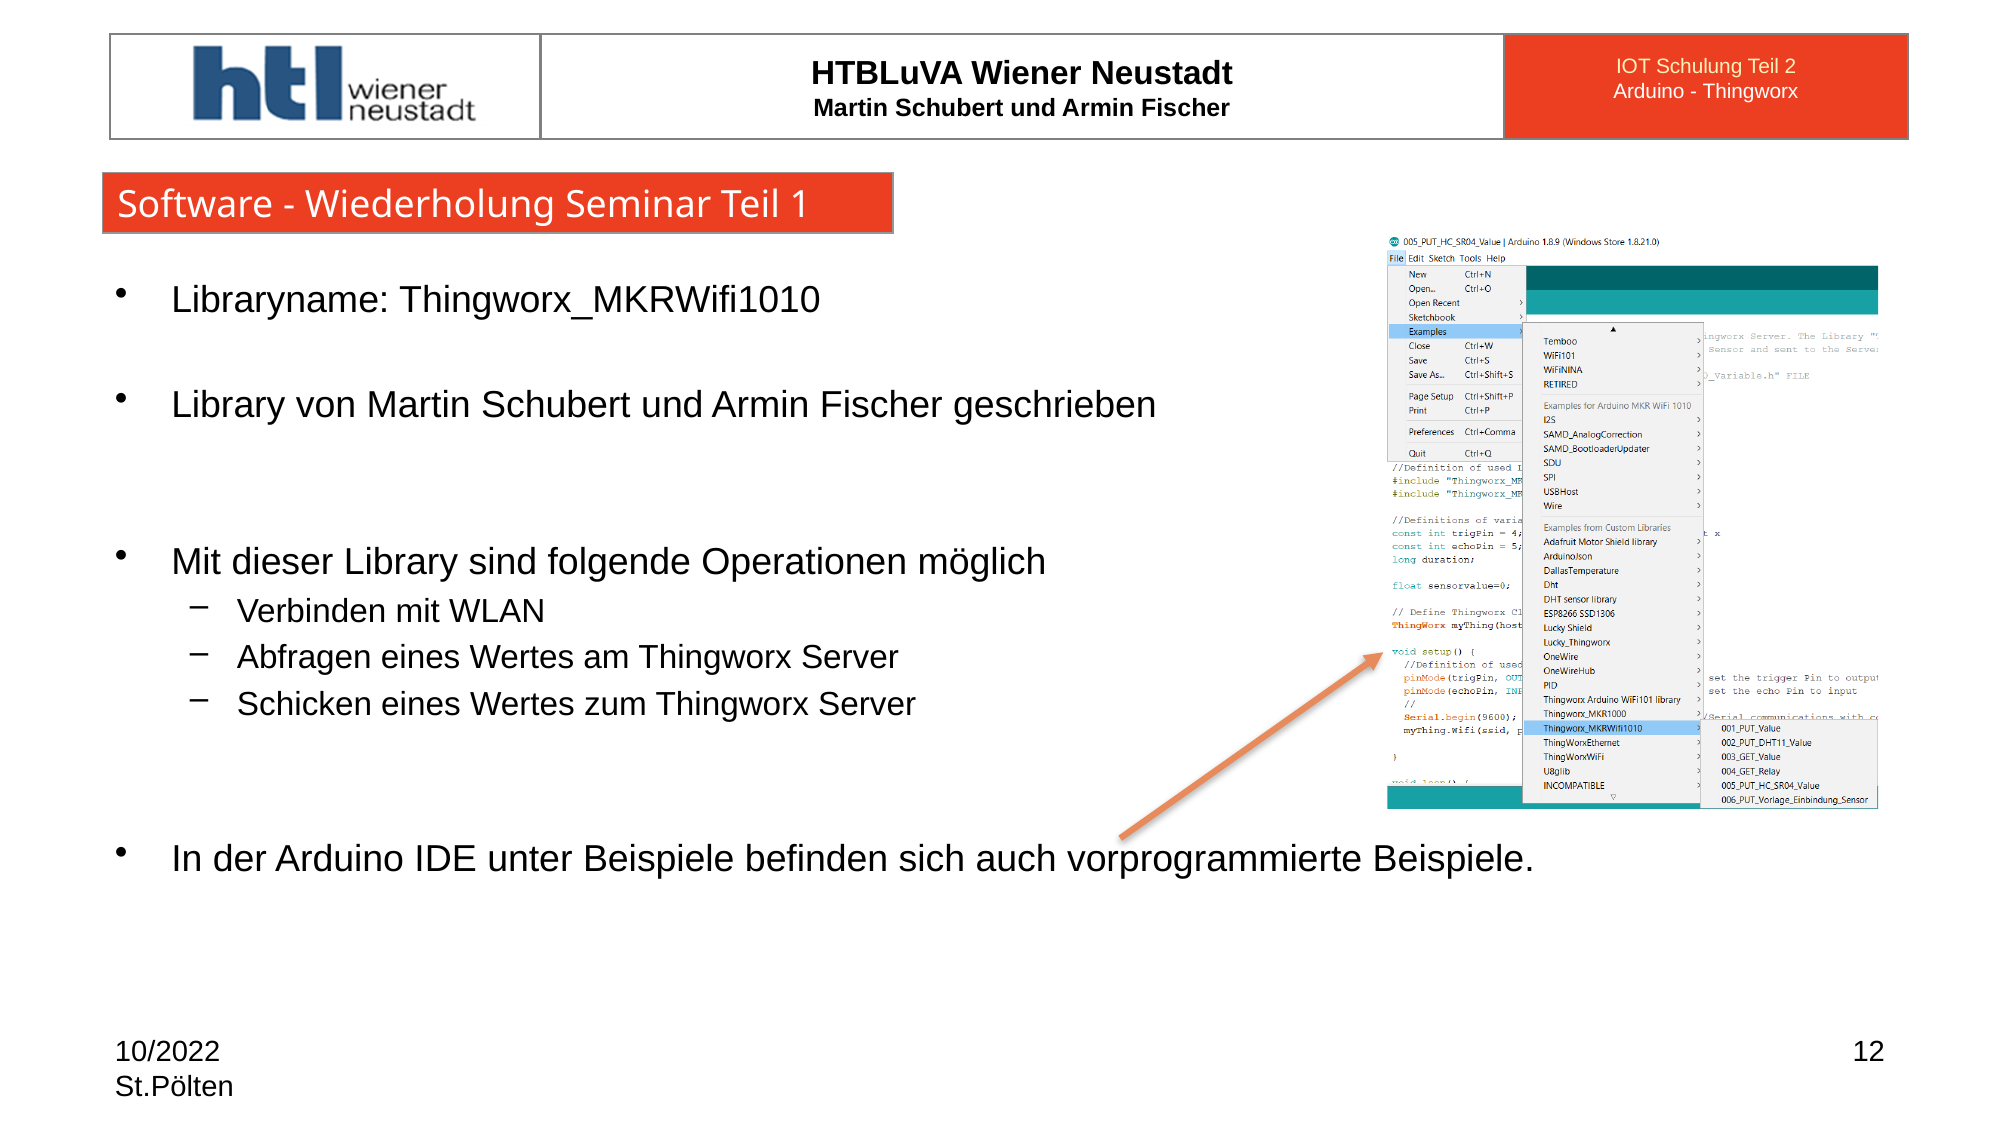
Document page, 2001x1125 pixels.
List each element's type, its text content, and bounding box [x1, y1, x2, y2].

picture [1386, 232, 1879, 809]
list Libraryname: Thingworx_MKRWifi1010 Library von Martin Schubert und Armin Fischer geschrieben Mit dieser Library sind folgende Operationen möglich Verbinden mit WLAN Abfragen eines Wertes am Thingworx Server Schicken eines Wertes zum Thingworx Server In der Arduino IDE unter Beispiele befinden sich auch vorprogrammierte Beispiele. [99, 266, 1901, 1006]
slide_number 12 [1433, 1024, 1901, 1103]
picture [184, 43, 490, 131]
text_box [1119, 652, 1384, 839]
list Software - Wiederholung Seminar Teil 1 [102, 172, 894, 234]
slide_number 10/2022 St.Pölten [99, 1024, 567, 1103]
